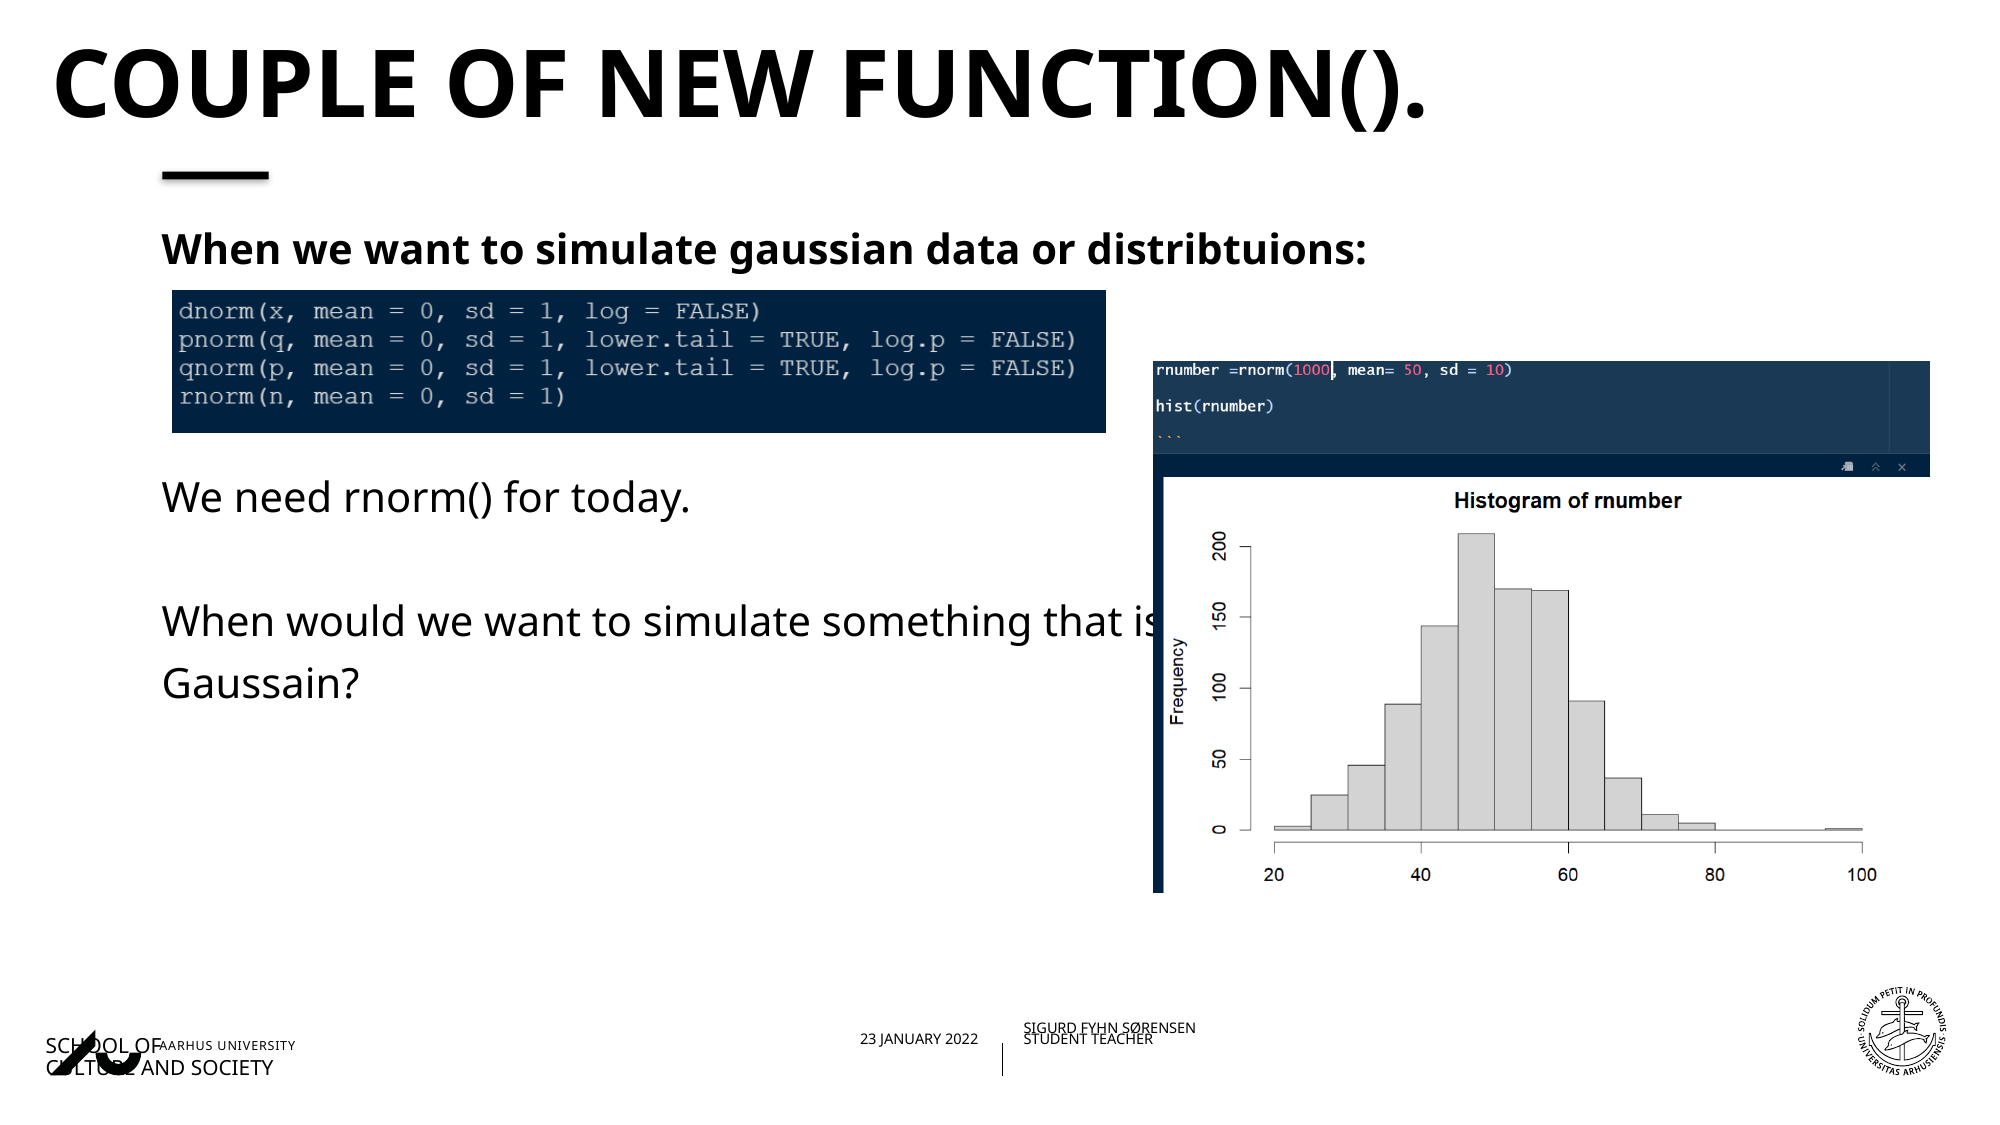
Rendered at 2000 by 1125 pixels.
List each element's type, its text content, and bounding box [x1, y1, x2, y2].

title Couple of new Function(). [51, 37, 1948, 162]
list When we want to simulate gaussian data or distribtuions: We need rnorm() for today. When would we want to simulate something that is Gaussain? [161, 224, 1839, 968]
picture [1152, 361, 1930, 893]
picture [172, 290, 1106, 433]
